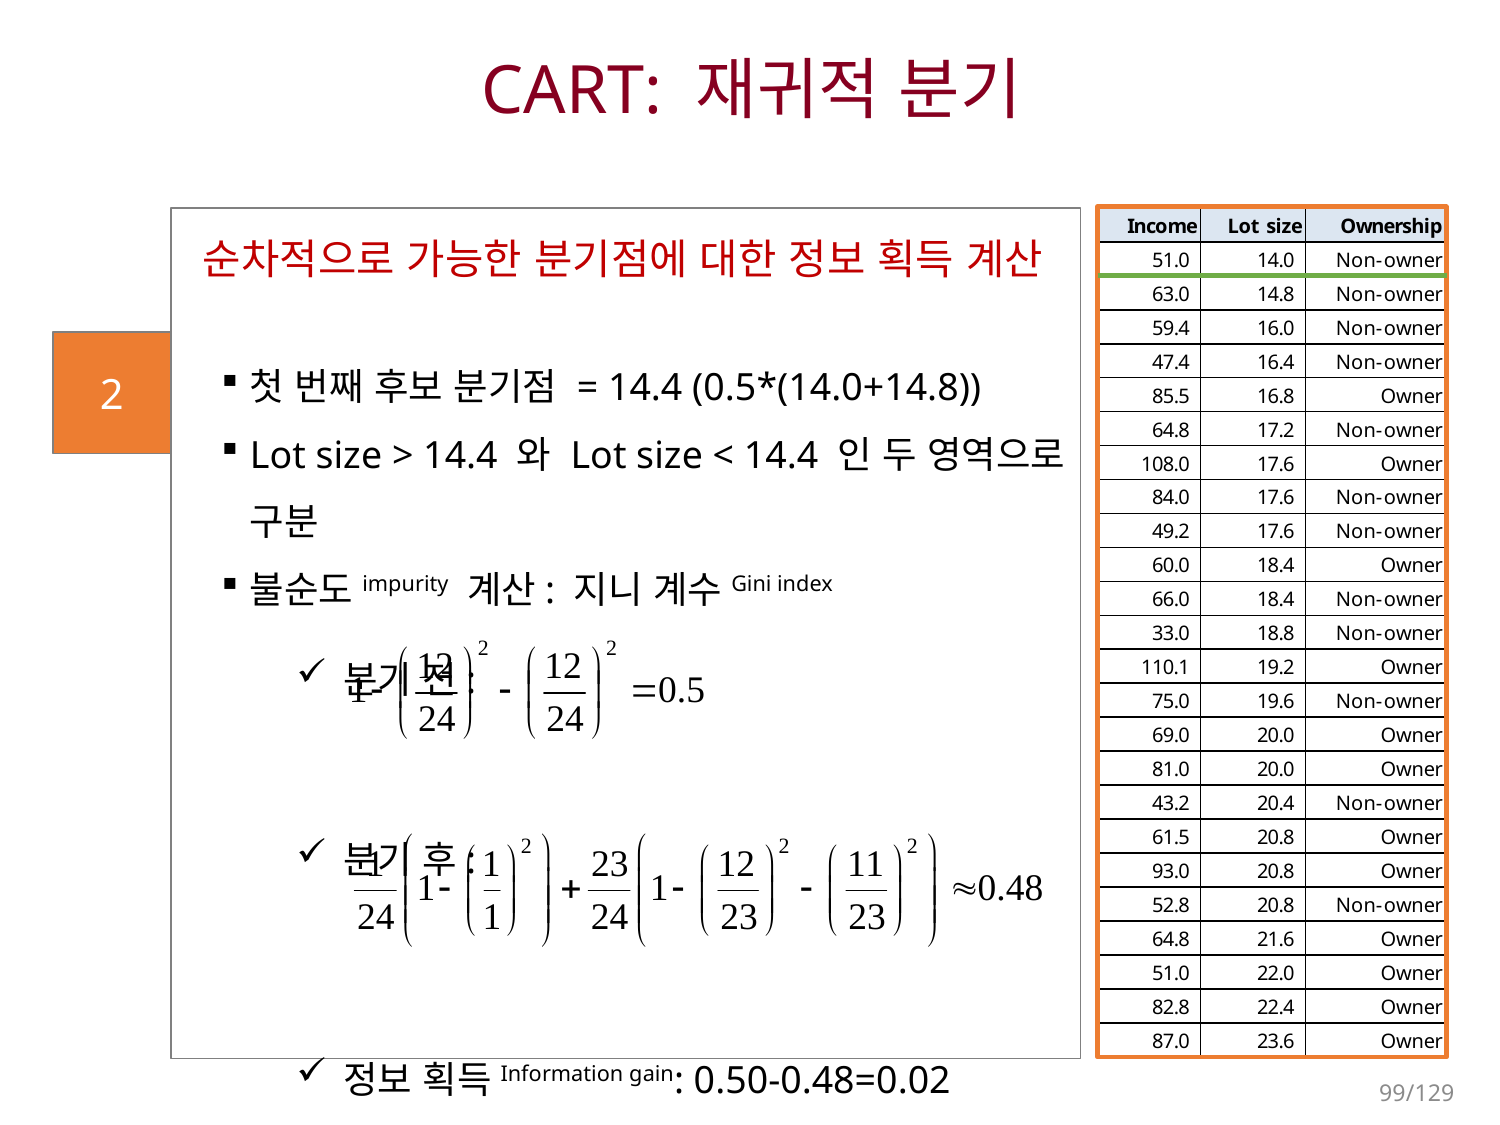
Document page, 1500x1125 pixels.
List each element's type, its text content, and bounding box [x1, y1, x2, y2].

slide_number 99/129 [1131, 1071, 1470, 1116]
text_box [171, 208, 1081, 1059]
text_box 순차적으로 가능한 분기점에 대한 정보 획득 계산 [187, 225, 1097, 290]
text_box 첫 번째 후보 분기점 = 14.4 (0.5*(14.0+14.8)) Lot size > 14.4 와 Lot size < 14.4 인 두 영역으로 구분 불순도impurity 계산: 지니 계수Gini index 분기 전: 분기 후: 정보 획득Information gain: 0.50-0.48=0.02 [206, 333, 1093, 1108]
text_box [347, 630, 710, 746]
title CART: 재귀적 분기 [34, 37, 1470, 147]
text_box 2 [53, 331, 172, 454]
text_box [348, 824, 1049, 957]
picture [1098, 276, 1447, 1058]
picture [1098, 207, 1447, 275]
